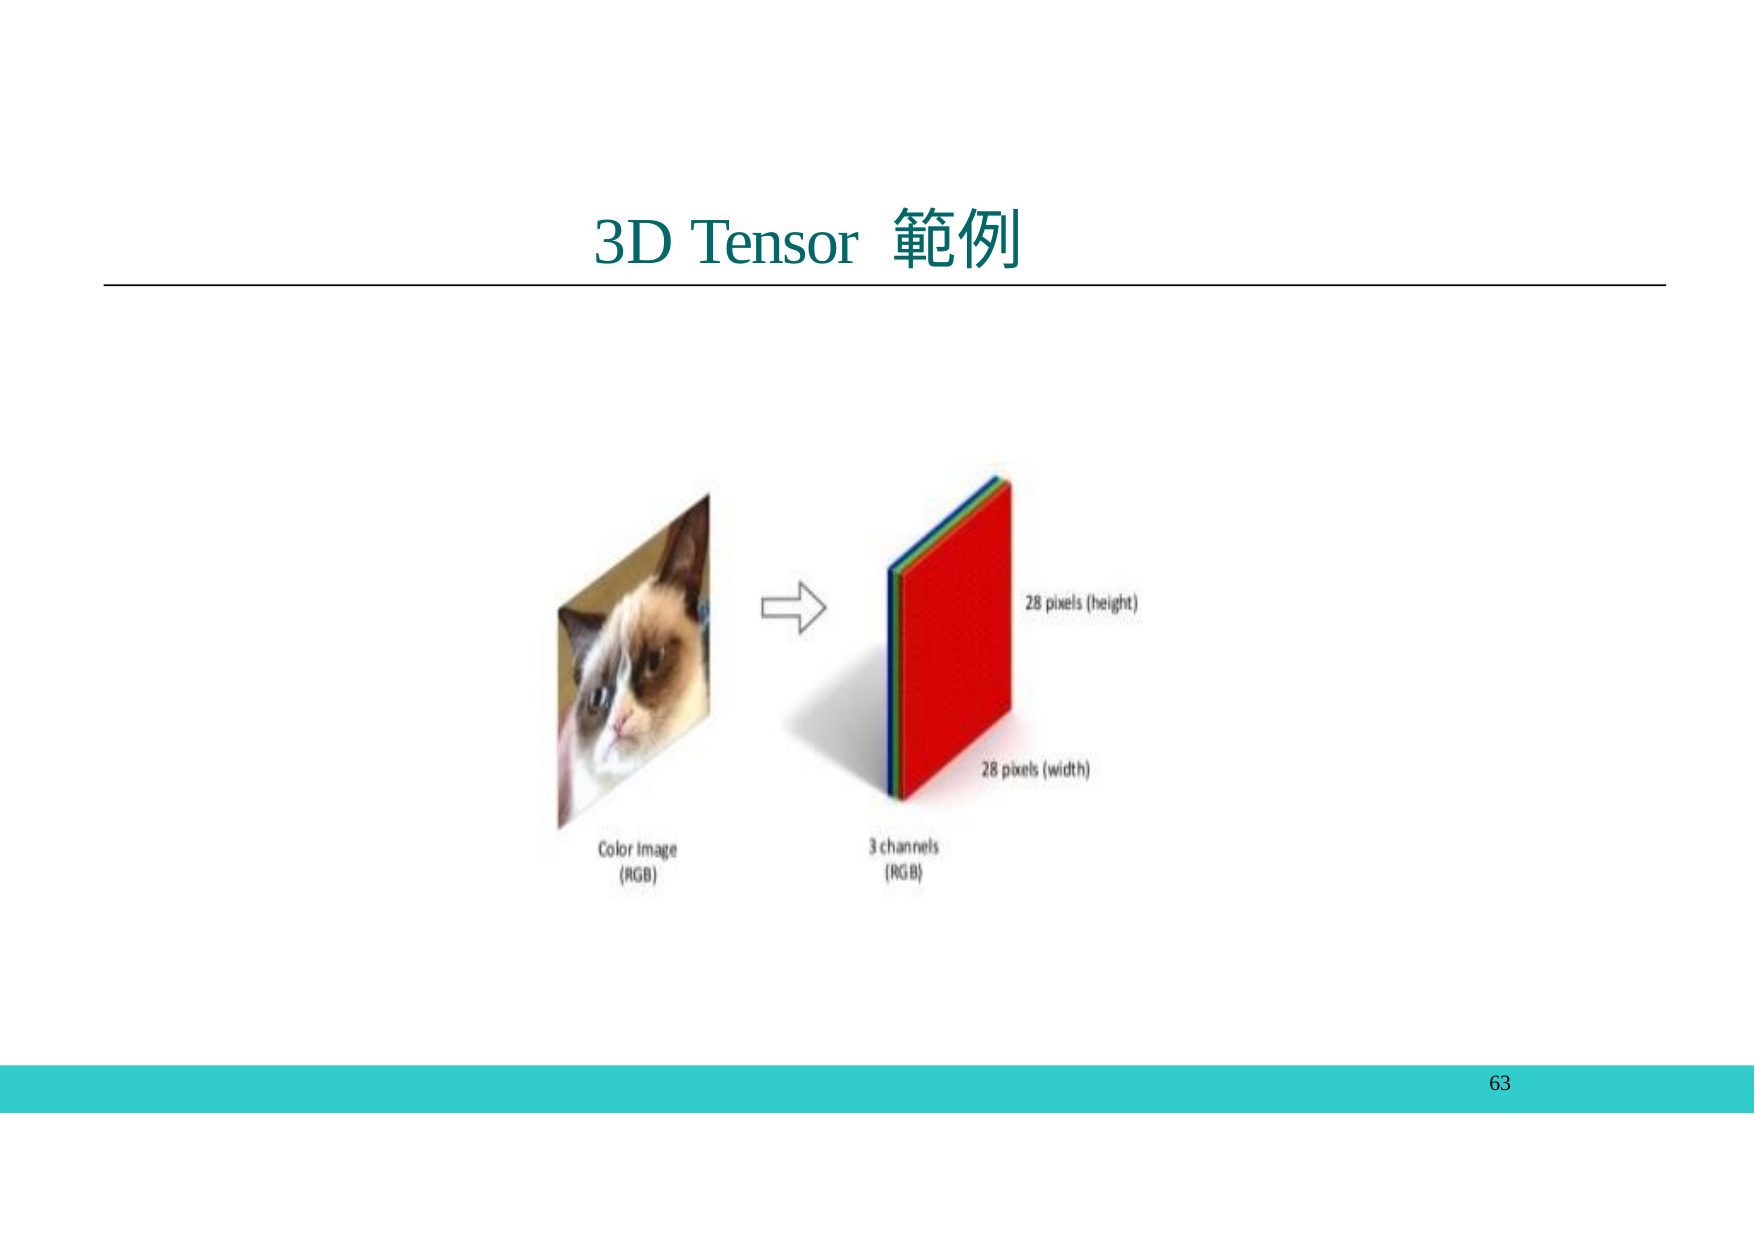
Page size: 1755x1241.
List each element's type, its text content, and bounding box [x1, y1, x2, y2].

slide_number 63 [1483, 1068, 1515, 1241]
picture [296, 462, 1385, 915]
title 3D Tensor 範例 [591, 196, 1163, 406]
